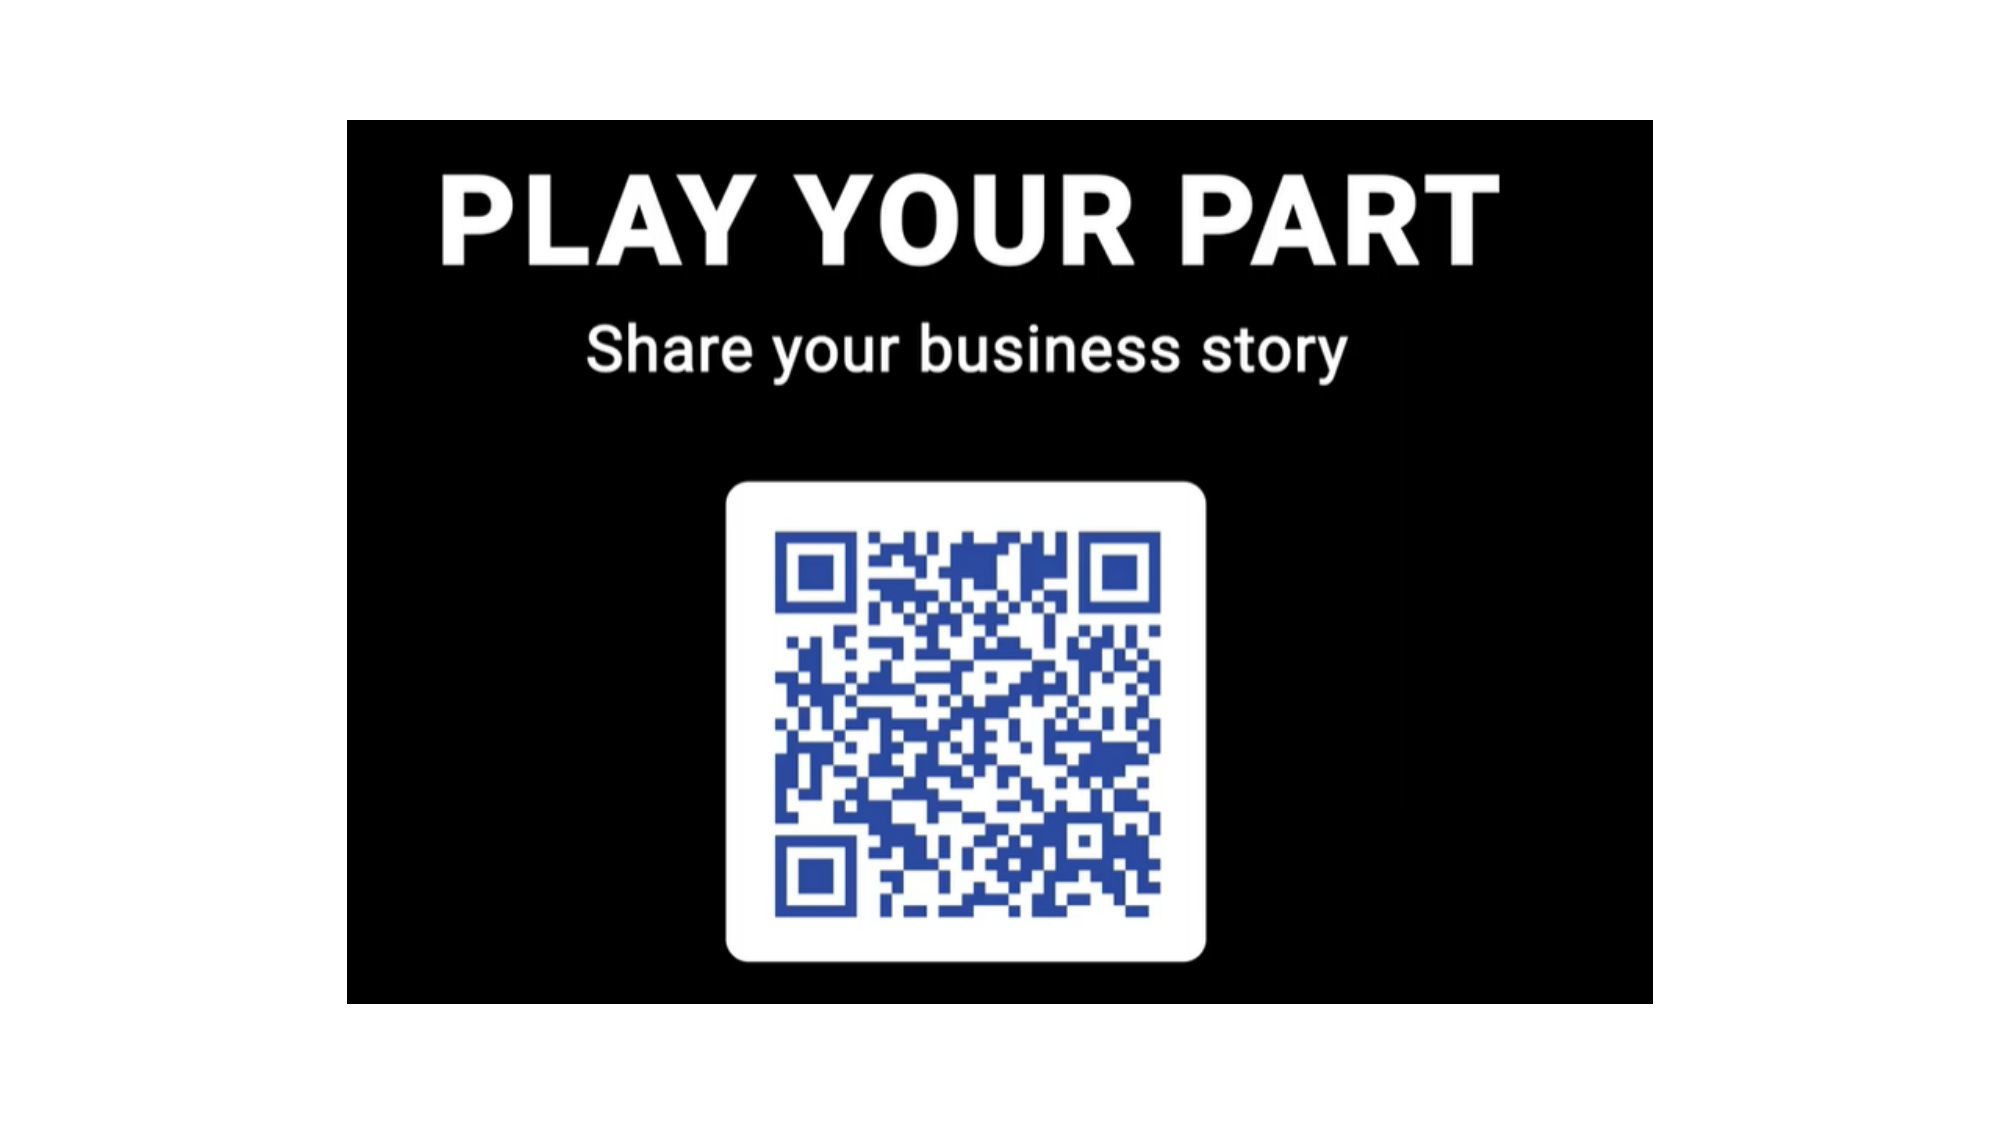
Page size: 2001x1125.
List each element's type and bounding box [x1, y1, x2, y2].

picture [346, 120, 1653, 1005]
